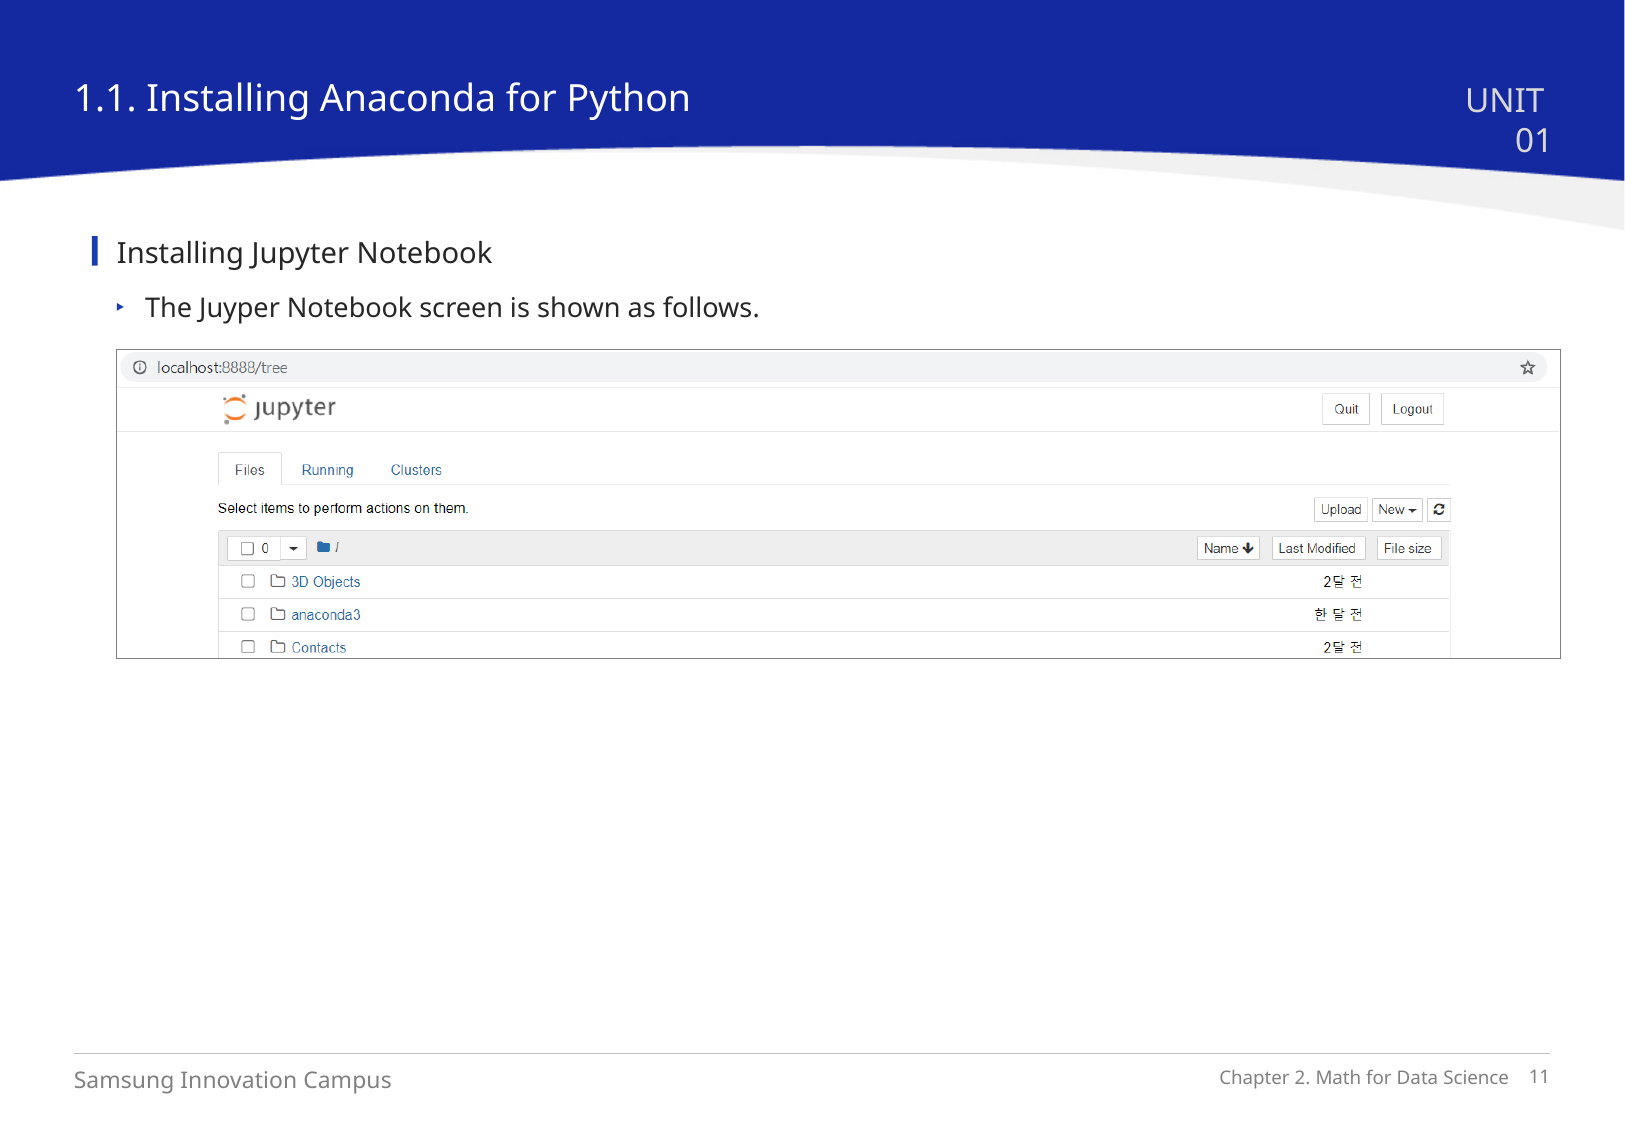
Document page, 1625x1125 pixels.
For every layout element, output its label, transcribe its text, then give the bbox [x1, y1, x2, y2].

text_box The Juyper Notebook screen is shown as follows. [114, 278, 1532, 336]
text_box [91, 234, 1533, 270]
picture [0, 0, 1625, 1125]
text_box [73, 73, 1554, 120]
